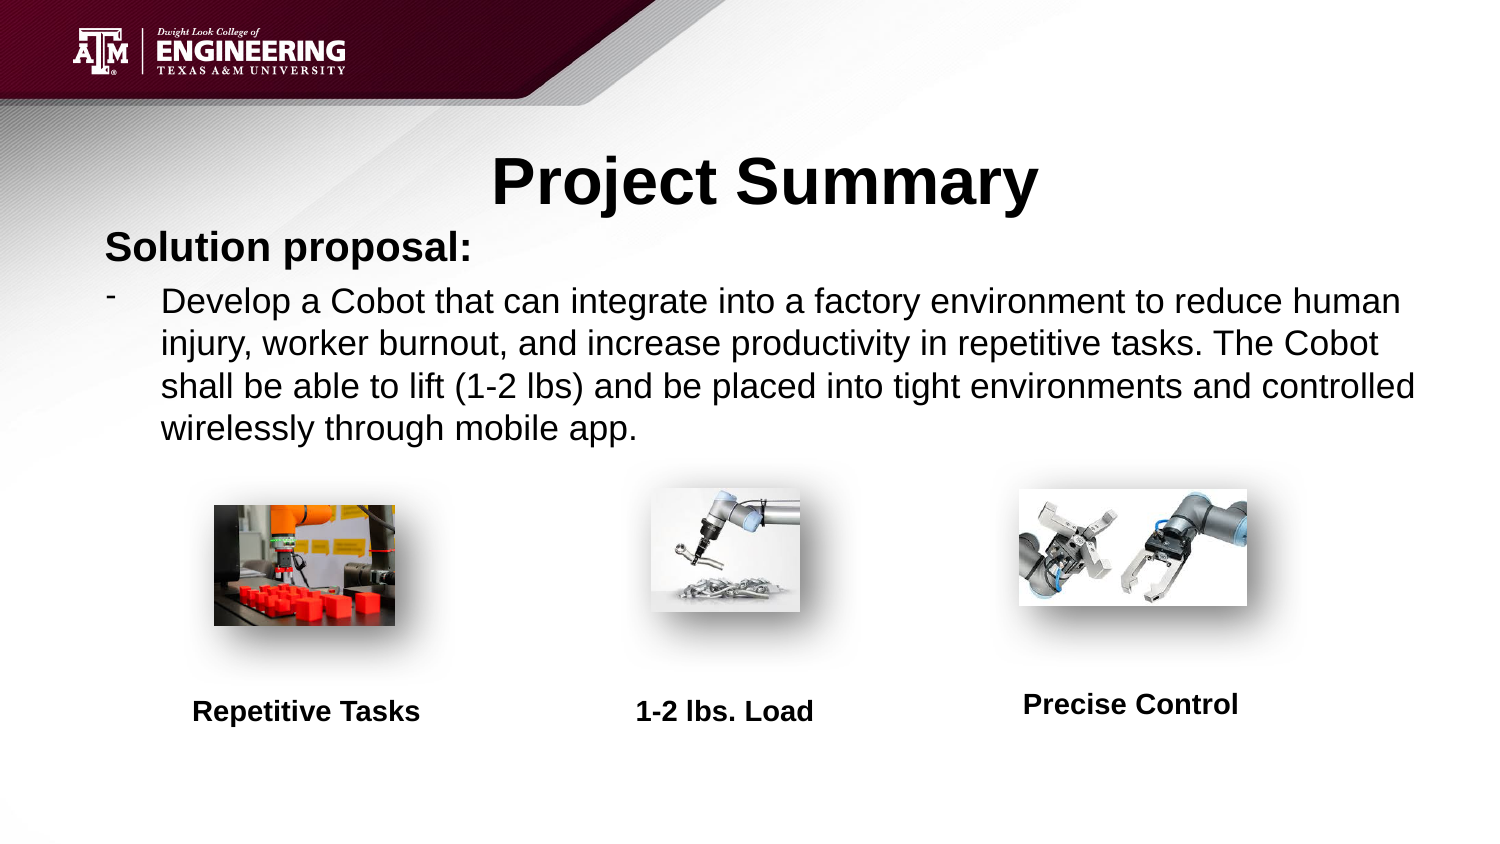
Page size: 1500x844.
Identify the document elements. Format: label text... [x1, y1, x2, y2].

text_box Repetitive Tasks [177, 715, 483, 735]
text_box Precise Control [1007, 678, 1268, 729]
list Solution proposal: Develop a Cobot that can integrate into a factory environment to reduce human injury, worker burnout, and increase productivity in repetitive tasks. The Cobot shall be able to lift (1-2 lbs) and be placed into tight environments and controlled wirelessly through mobile app. [89, 212, 1440, 715]
picture [0, 0, 1500, 844]
title Project Summary [99, 128, 1450, 228]
text_box 1-2 lbs. Load [620, 684, 839, 735]
